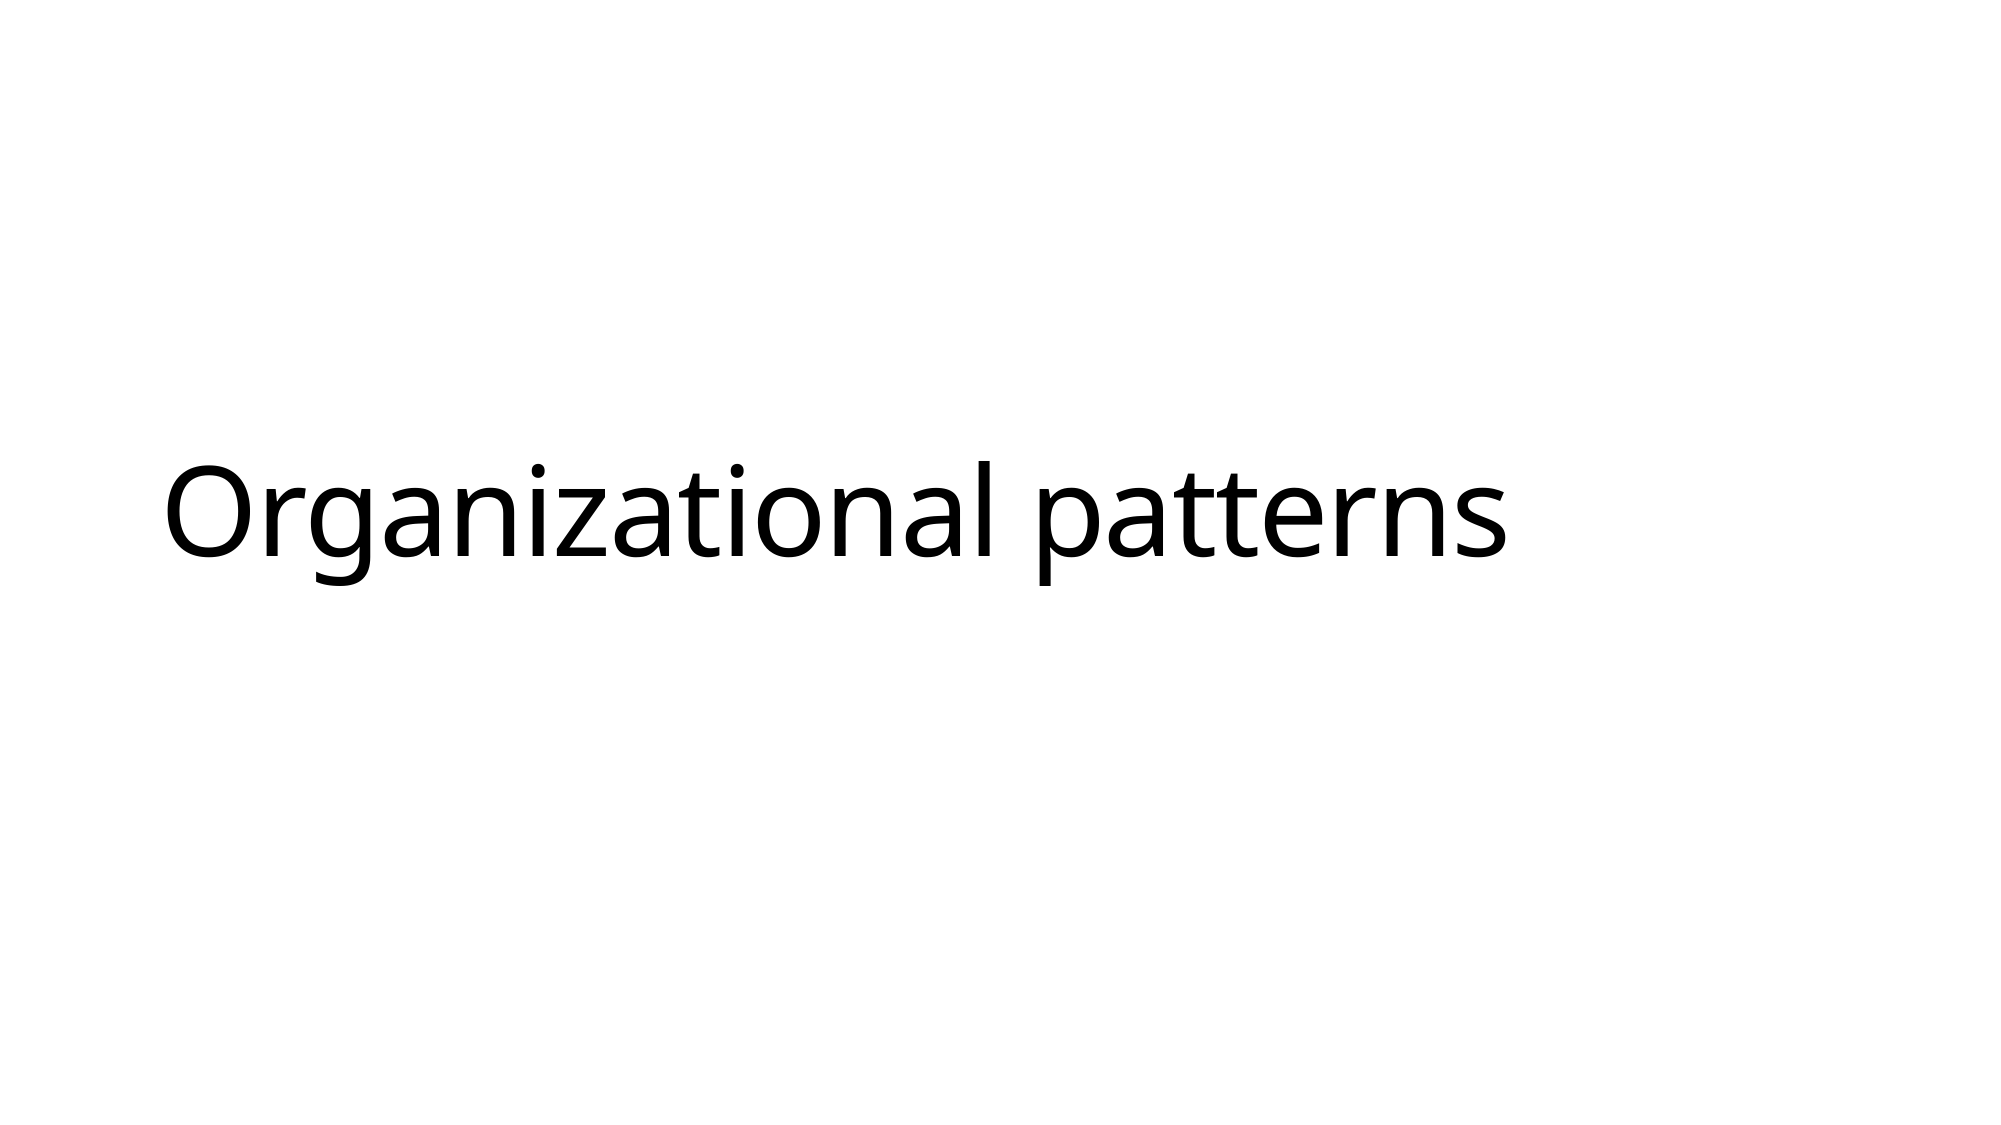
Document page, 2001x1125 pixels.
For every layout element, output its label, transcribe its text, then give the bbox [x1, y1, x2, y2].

title Organizational patterns [136, 280, 1862, 749]
